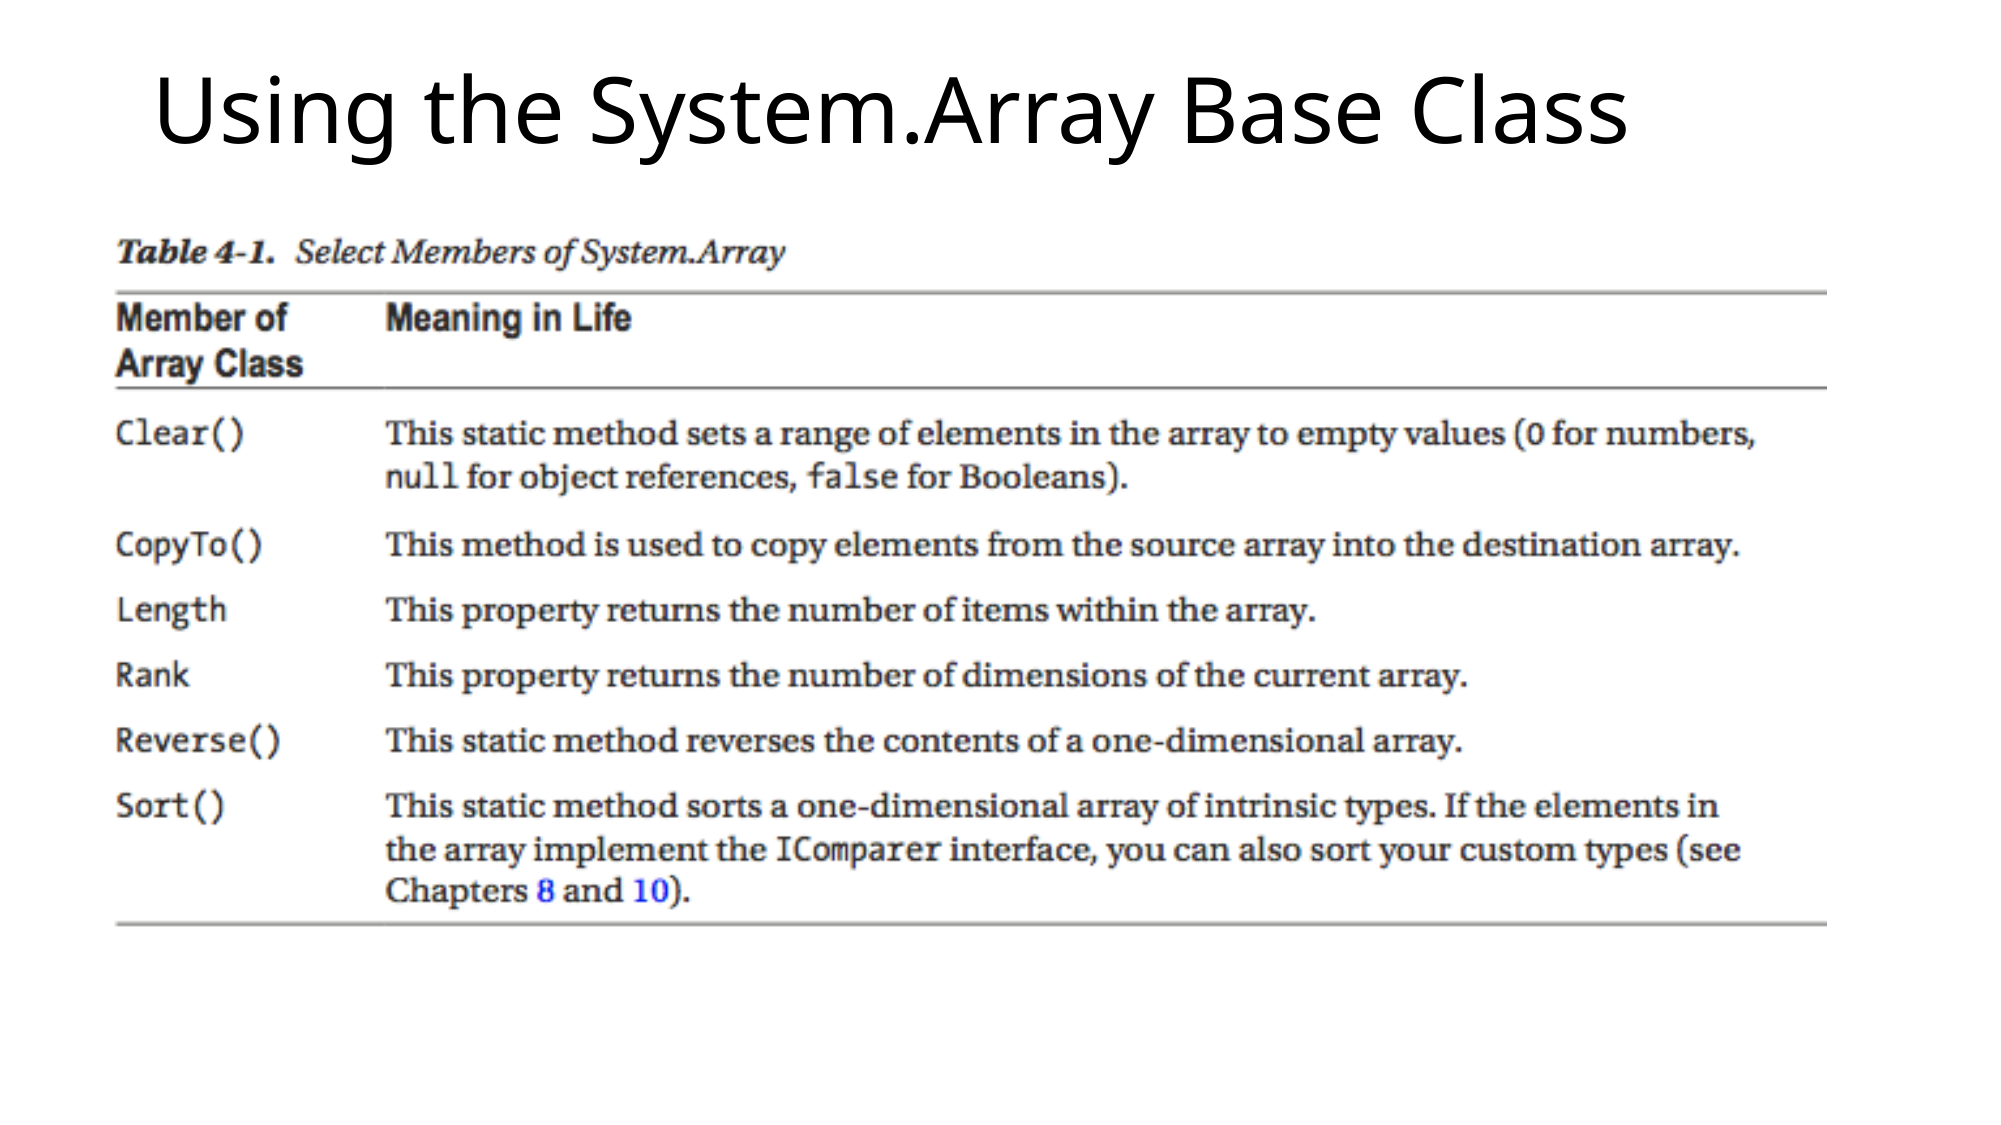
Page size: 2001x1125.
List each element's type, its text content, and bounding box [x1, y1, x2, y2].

title Using the System.Array Base Class [137, 59, 1863, 278]
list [79, 218, 1827, 980]
